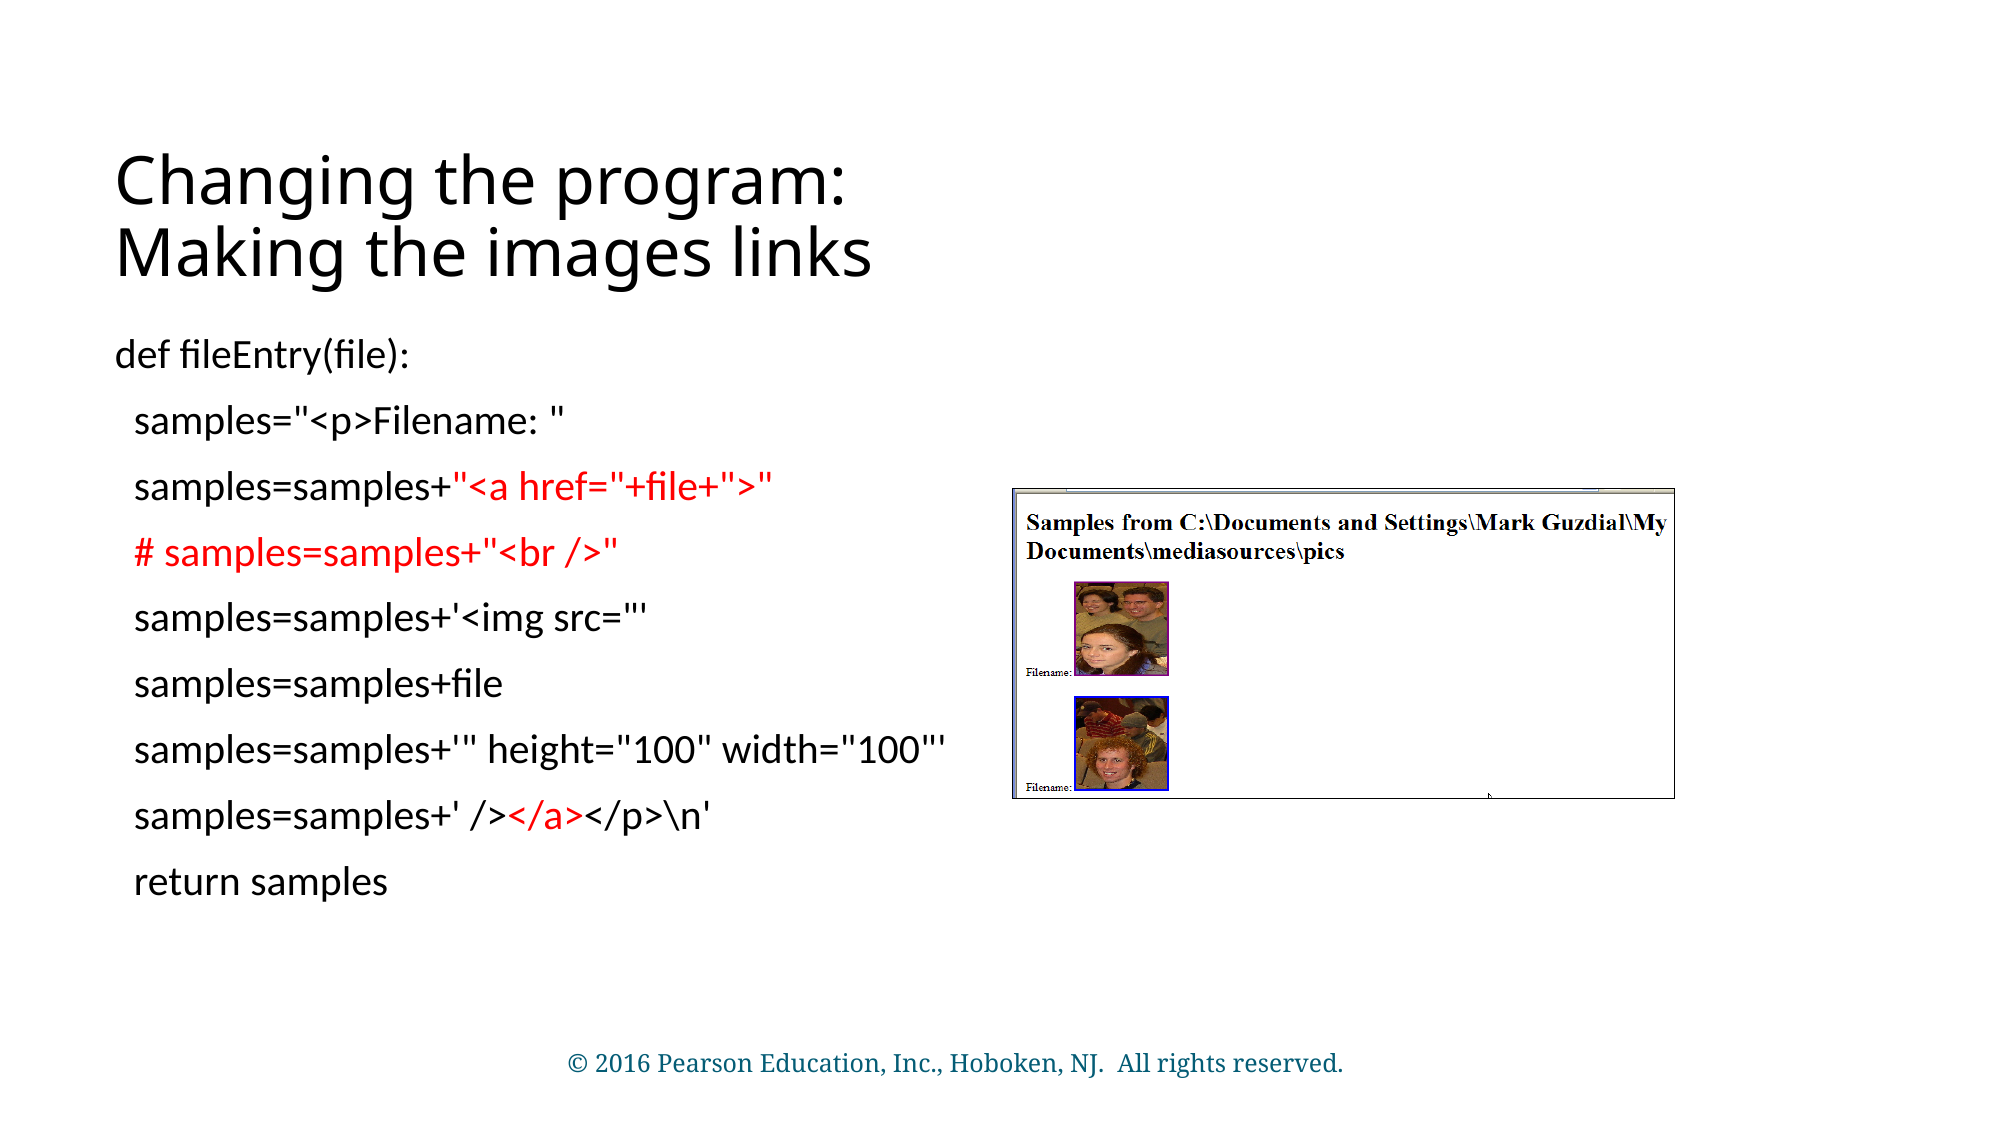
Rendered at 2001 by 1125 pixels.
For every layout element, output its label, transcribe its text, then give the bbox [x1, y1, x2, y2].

list def fileEntry(file): samples="<p>Filename: " samples=samples+"<a href="+file+">" # samples=samples+"<br />" samples=samples+'<img src="' samples=samples+file samples=samples+'" height="100" width="100"' samples=samples+' /></a></p>\n' return samples [99, 324, 984, 963]
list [1012, 488, 1675, 799]
title Changing the program: Making the images links [99, 125, 1900, 313]
footer © 2016 Pearson Education, Inc., Hoboken, NJ. All rights reserved. [549, 1025, 1363, 1100]
